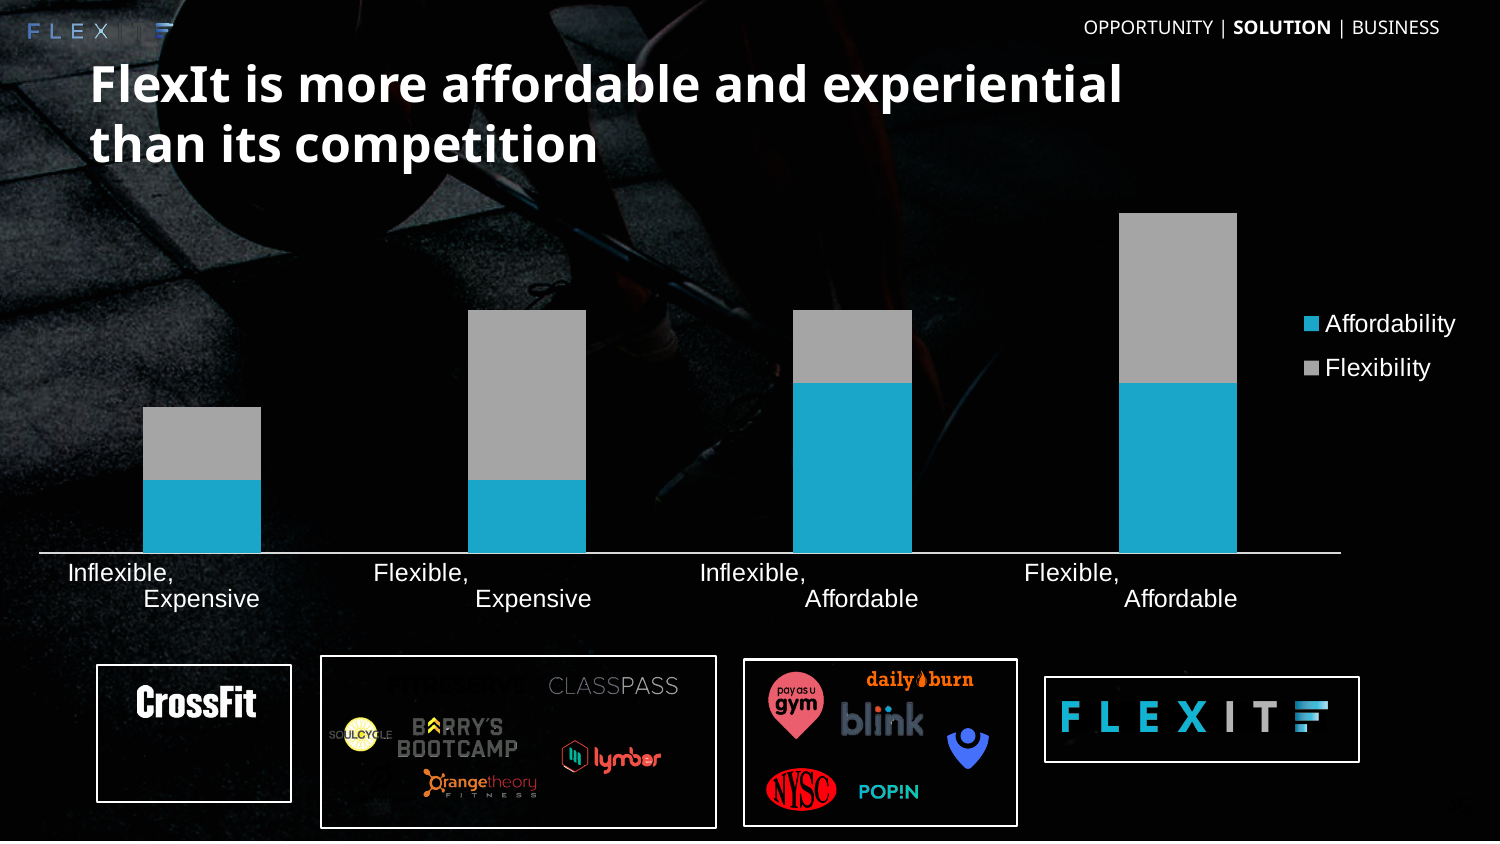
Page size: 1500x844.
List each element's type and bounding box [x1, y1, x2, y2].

picture [0, 0, 1500, 842]
chart [11, 136, 1500, 702]
text_box [763, 649, 982, 838]
text_box [314, 660, 683, 814]
text_box [985, 728, 989, 829]
